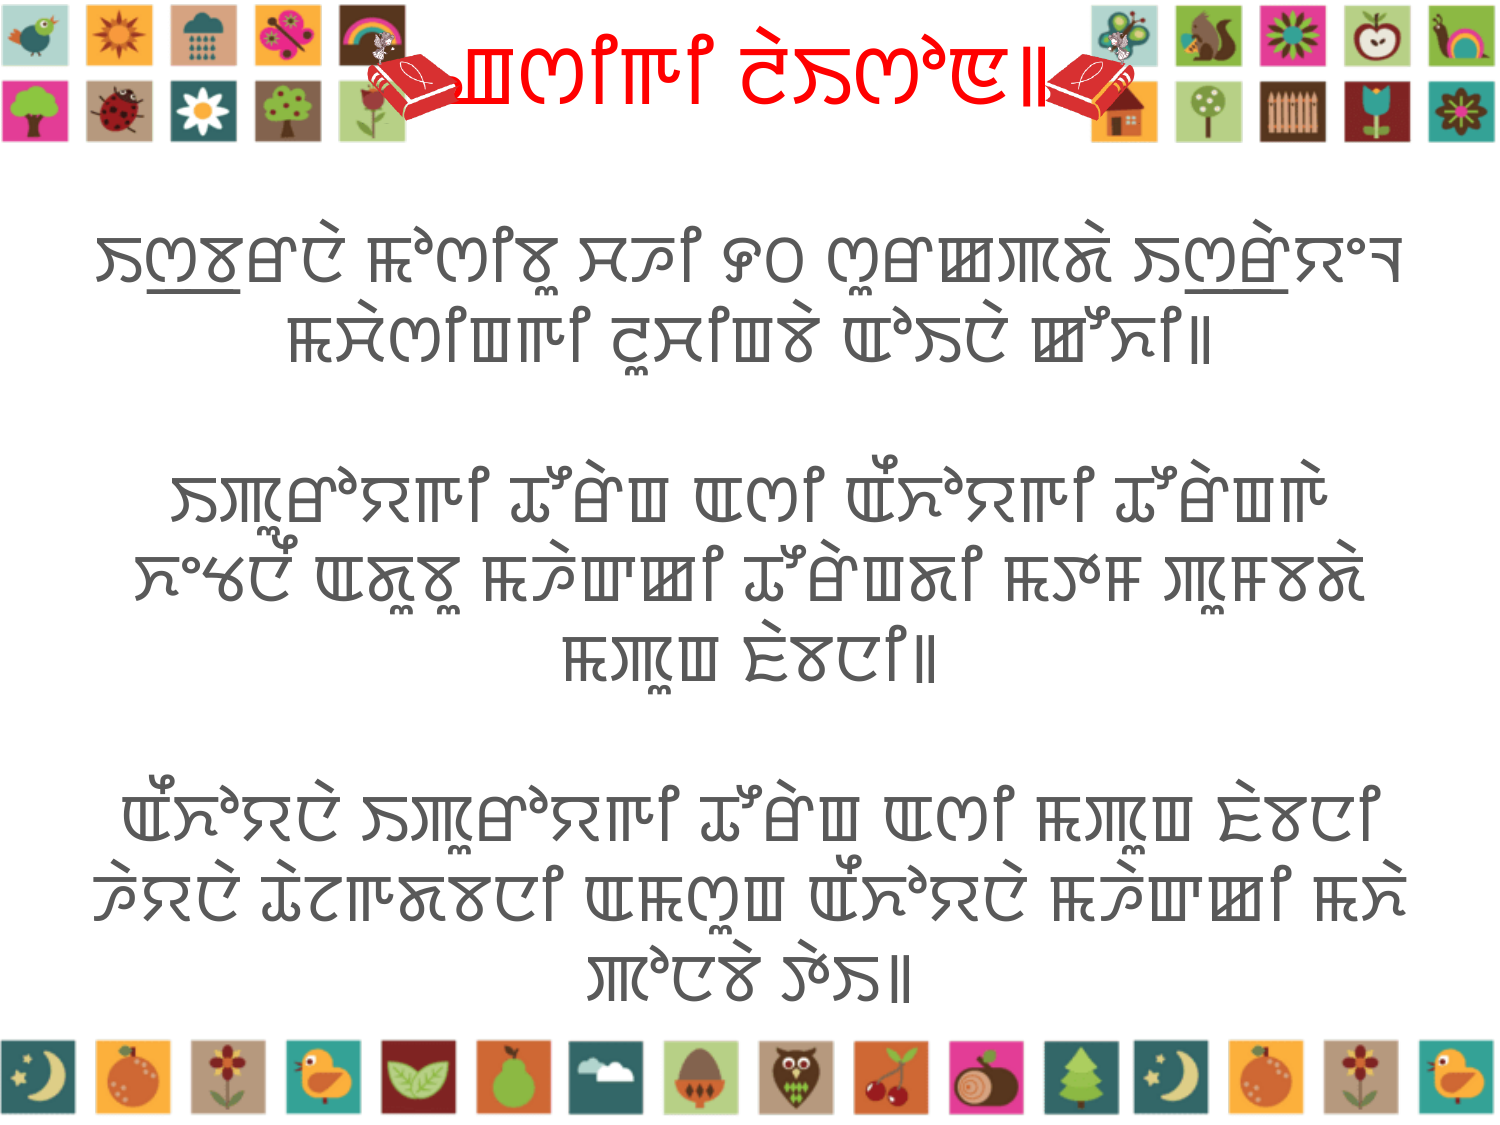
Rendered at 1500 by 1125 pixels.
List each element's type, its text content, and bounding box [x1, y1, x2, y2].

picture [0, 3, 492, 150]
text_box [0, 1028, 1500, 1118]
picture [1013, 3, 1500, 150]
text_box ꯏꯁ꯭ꯕꯔꯅꯥ ꯃꯣꯁꯤꯕꯨ ꯆꯍꯤ ꯸꯰ ꯁꯨꯔꯀꯄꯗꯥ ꯏꯁ꯭ꯔꯥꯌꯦꯜ ꯃꯆꯥꯁꯤꯡꯒꯤ ꯂꯨꯆꯤꯡꯕꯥ ꯑꯣꯏꯅꯥ ꯀꯧꯈꯤ꯫ ꯏꯄꯨꯔꯣꯌꯒꯤ ꯊꯧꯔꯥꯡ ꯑꯁꯤ ꯑꯩꯈꯣꯌꯒꯤ ꯊꯧꯔꯥꯡꯒꯥ ꯈꯦꯠꯅꯩ ꯑꯗꯨꯕꯨ ꯃꯍꯥꯛꯀꯤ ꯊꯧꯔꯥꯡꯗꯤ ꯃꯇꯝ ꯄꯨꯝꯕꯗꯥ ꯃꯄꯨꯡ ꯐꯥꯕꯅꯤ꯫ ꯑꯩꯈꯣꯌꯅꯥ ꯏꯄꯨꯔꯣꯌꯒꯤ ꯊꯧꯔꯥꯡ ꯑꯁꯤ ꯃꯄꯨꯡ ꯐꯥꯕꯅꯤ ꯍꯥꯌꯅꯥ ꯊꯥꯖꯒꯗꯕꯅꯤ ꯑꯃꯁꯨꯡ ꯑꯩꯈꯣꯌꯅꯥ ꯃꯍꯥꯛꯀꯤ ꯃꯈꯥ ꯄꯣꯅꯕꯥ ꯇꯥꯏ꯫ [76, 208, 1424, 1023]
text_box ꯉꯁꯤꯒꯤ ꯂꯥꯏꯁꯣꯟ꯫ [425, 13, 1077, 129]
